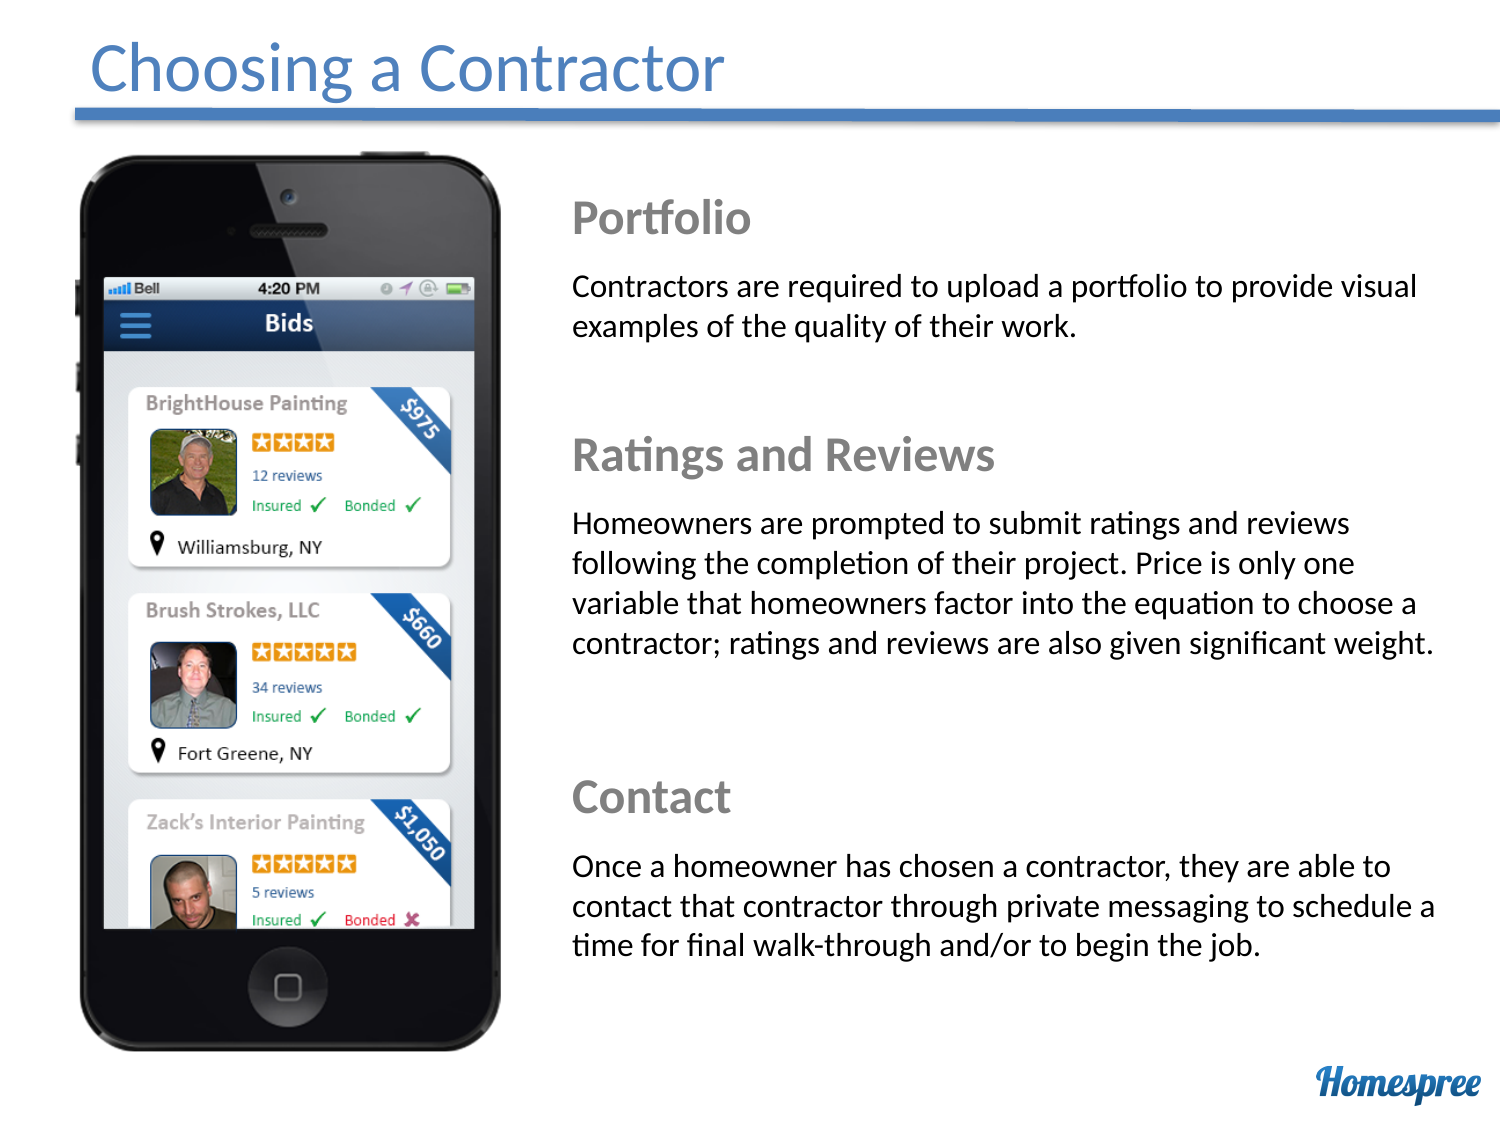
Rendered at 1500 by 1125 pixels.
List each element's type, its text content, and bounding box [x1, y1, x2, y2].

text_box Choosing a Contractor [75, 13, 914, 112]
text_box Ratings and Reviews Homeowners are prompted to submit ratings and reviews following the completion of their project. Price is only one variable that homeowners factor into the equation to choose a contractor; ratings and reviews are also given significant weight. [557, 413, 1456, 669]
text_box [74, 113, 1500, 117]
text_box Contact Once a homeowner has chosen a contractor, they are able to contact that contractor through private messaging to schedule a time for final walk-through and/or to begin the job. [557, 756, 1456, 971]
text_box Portfolio Contractors are required to upload a portfolio to provide visual examples of the quality of their work. [557, 177, 1456, 352]
picture [1309, 1060, 1490, 1111]
picture [74, 144, 509, 1062]
